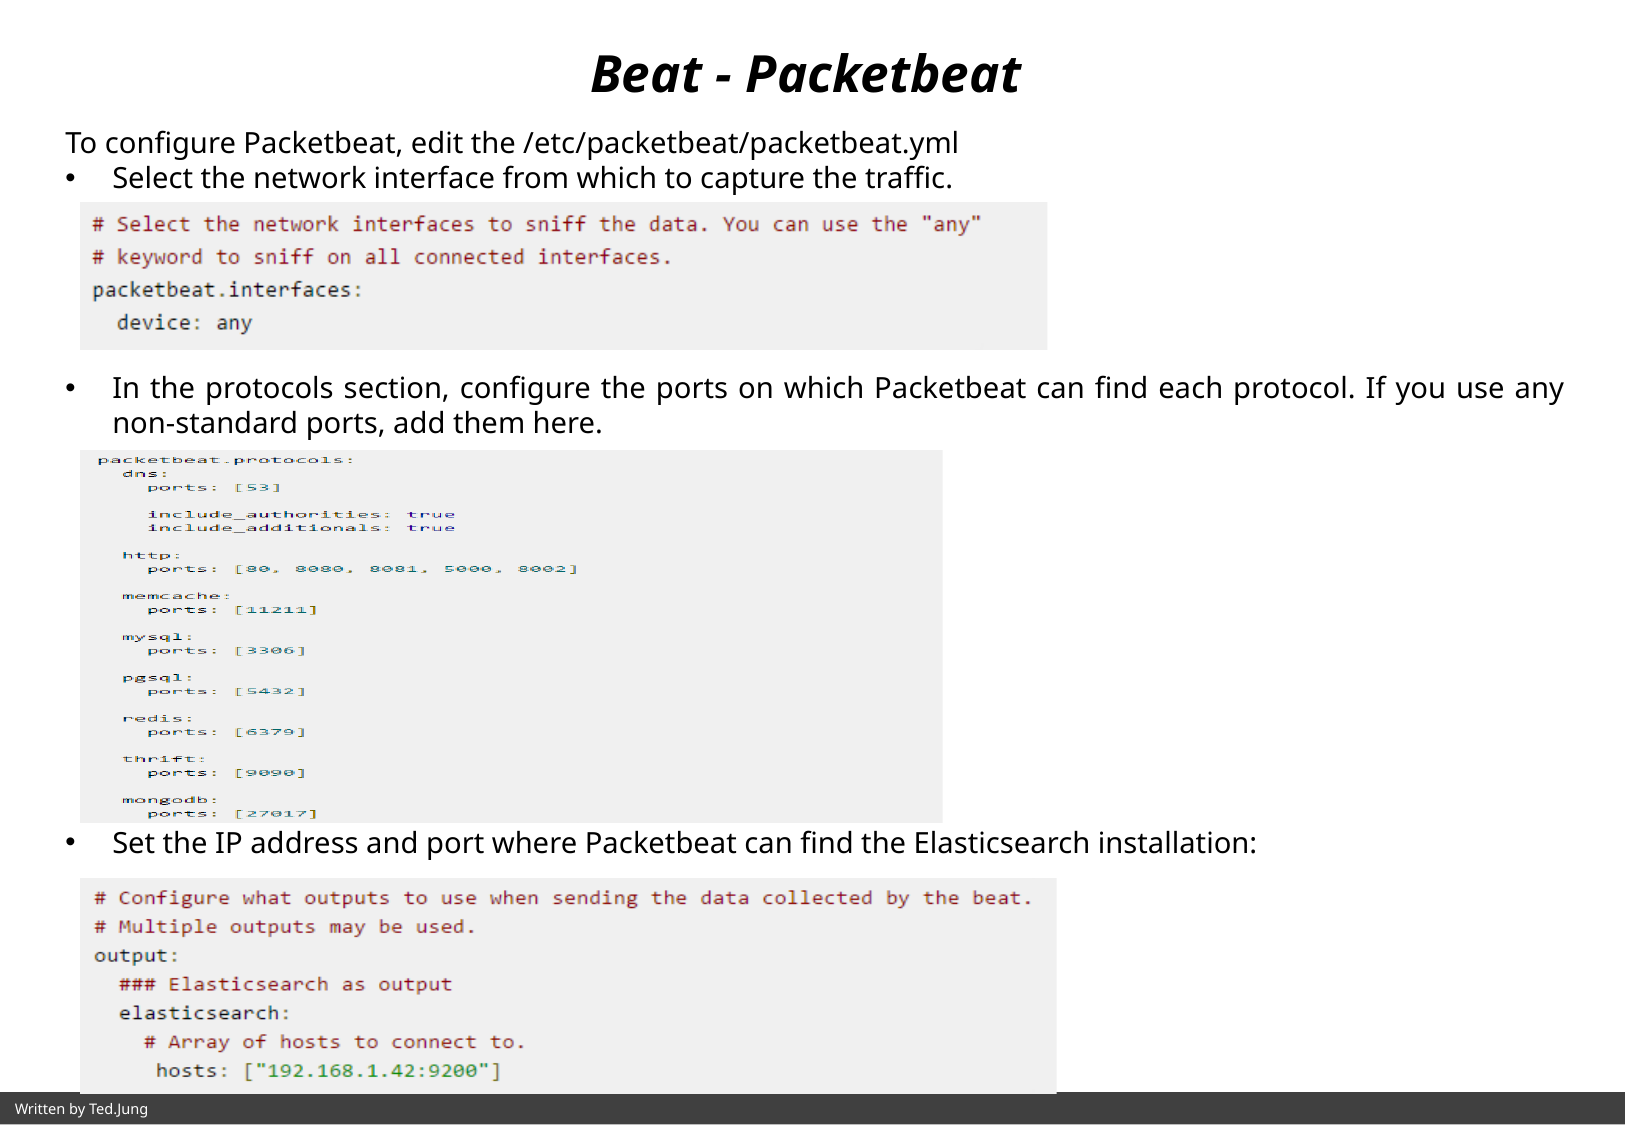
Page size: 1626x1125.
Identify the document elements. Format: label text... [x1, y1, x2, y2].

title Beat - Packetbeat [138, 33, 1487, 111]
picture [79, 201, 1048, 350]
text_box To configure Packetbeat, edit the /etc/packetbeat/packetbeat.yml Select the network interface from which to capture the traffic. In the protocols section, configure the ports on which Packetbeat can find each protocol. If you use any non-standard ports, add them here. Set the IP address and port where Packetbeat can find the Elasticsearch installation: [50, 117, 1581, 867]
picture [79, 450, 943, 823]
picture [79, 878, 1057, 1095]
